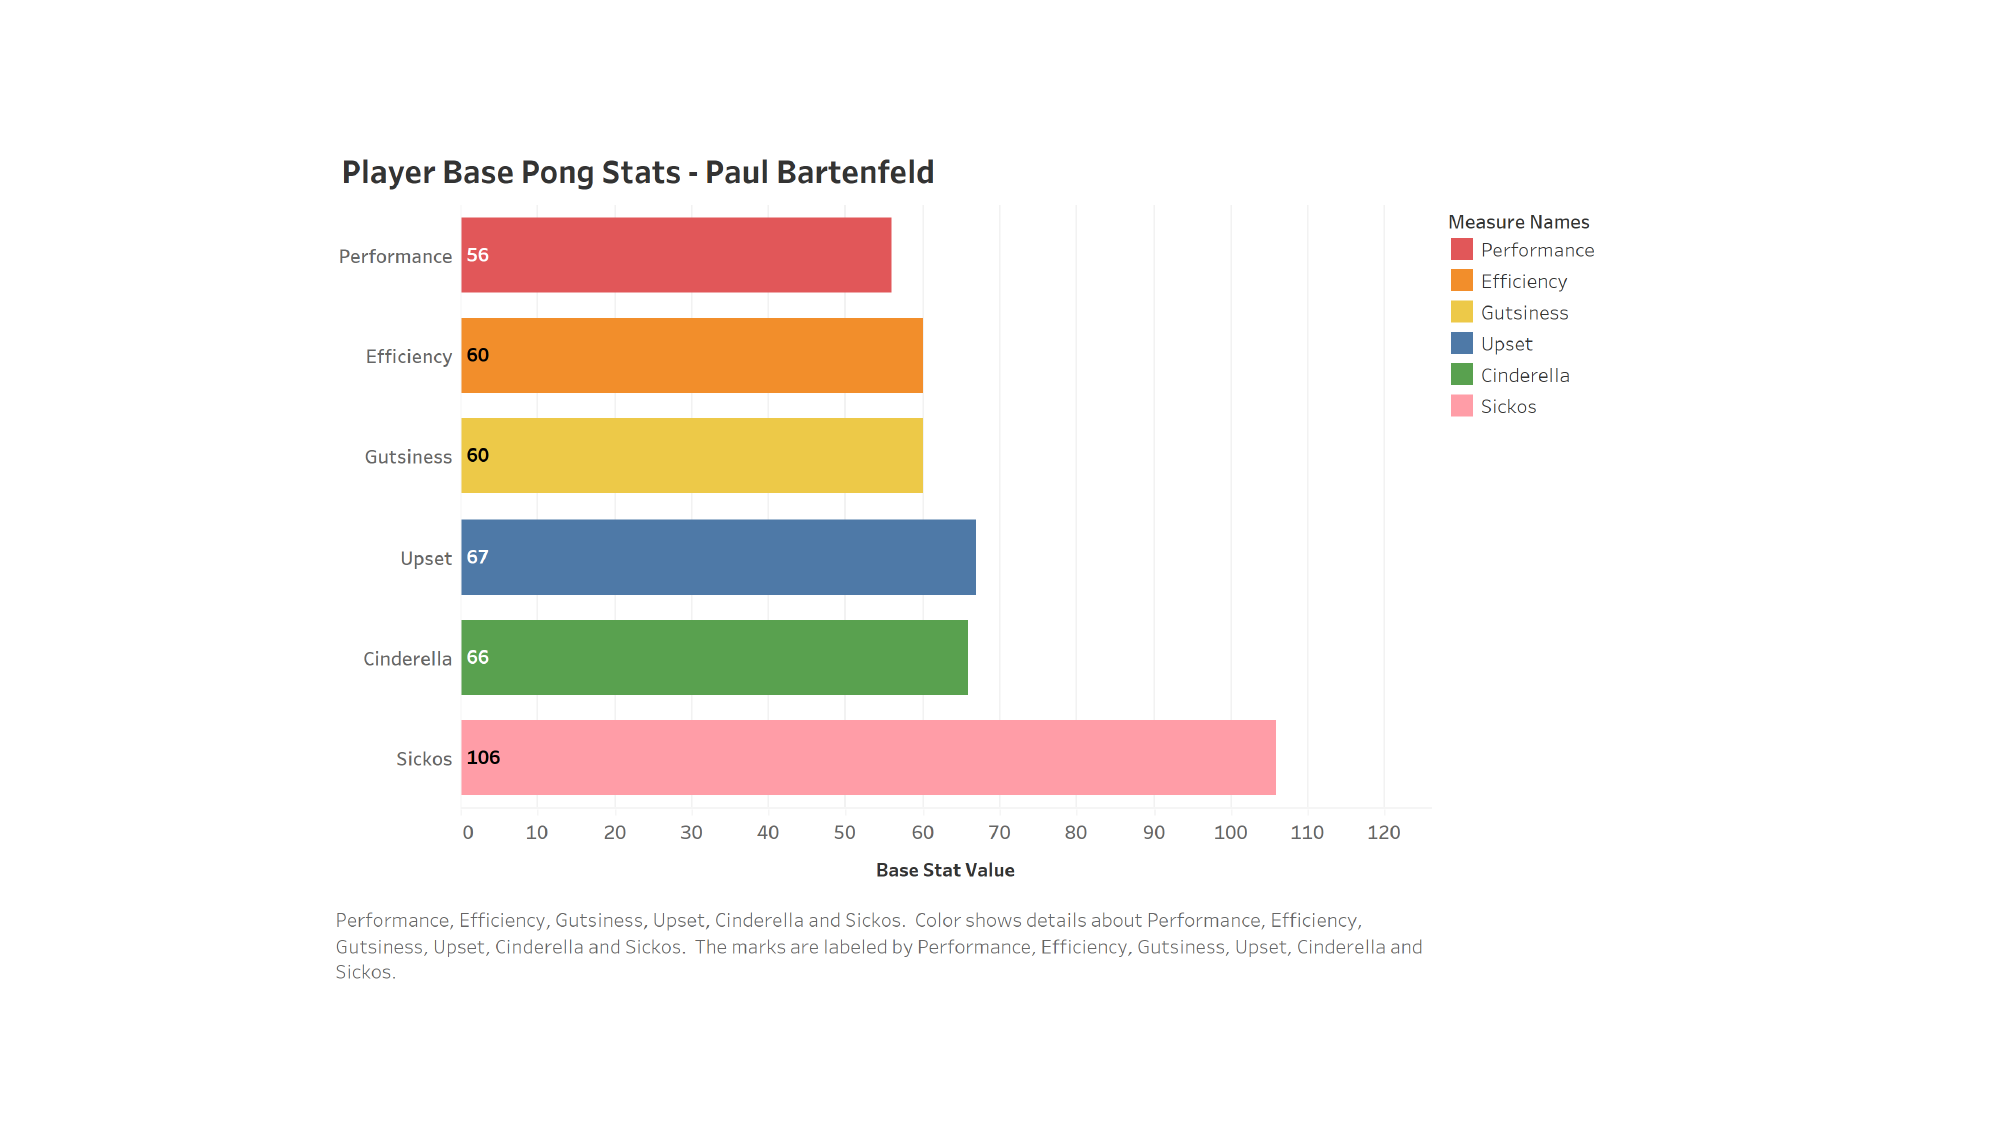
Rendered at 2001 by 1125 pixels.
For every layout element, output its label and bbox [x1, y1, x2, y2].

picture [335, 139, 1665, 986]
